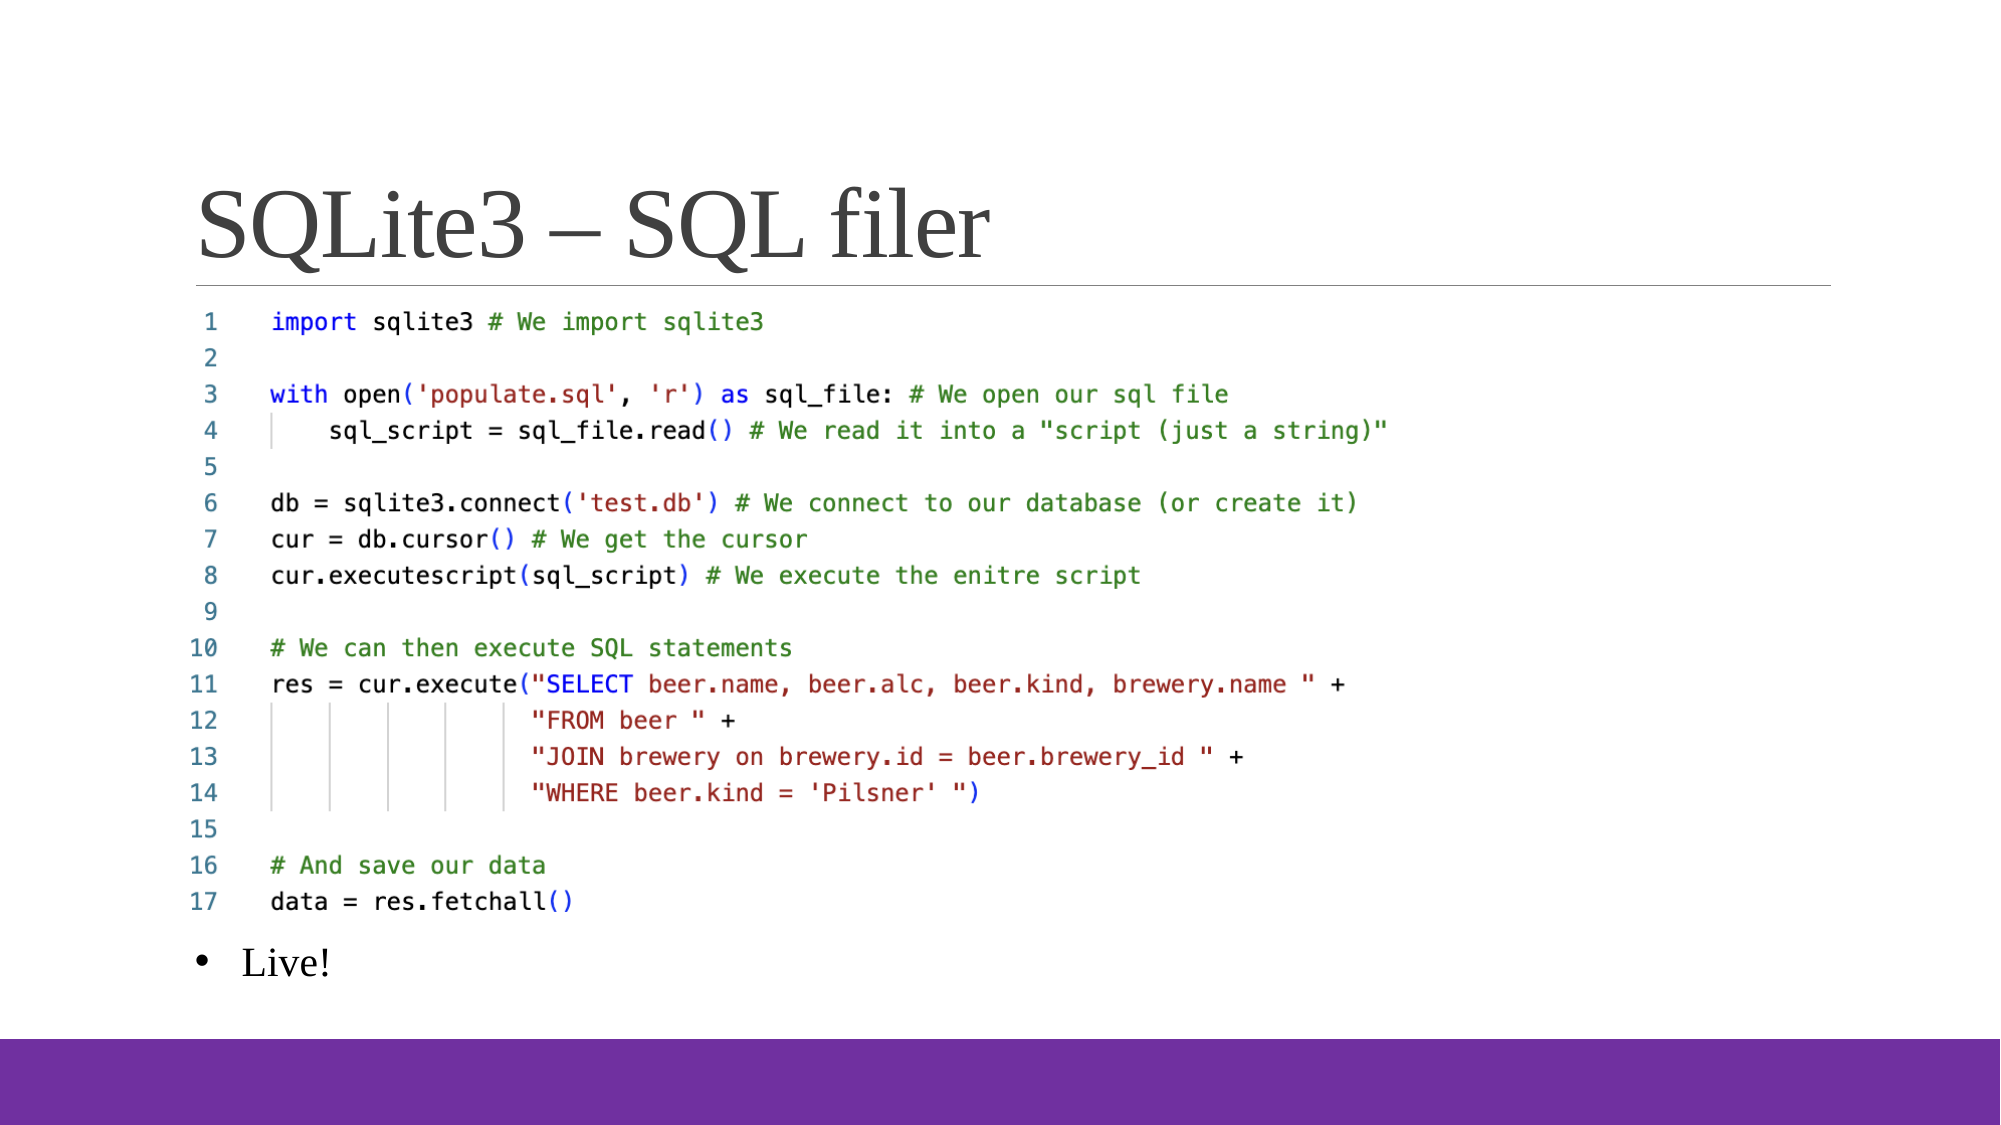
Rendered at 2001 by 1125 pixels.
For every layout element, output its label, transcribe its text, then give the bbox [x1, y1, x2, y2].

picture [179, 308, 1415, 921]
text_box Live! [179, 902, 1856, 993]
title SQLite3 – SQL filer [180, 47, 1830, 285]
